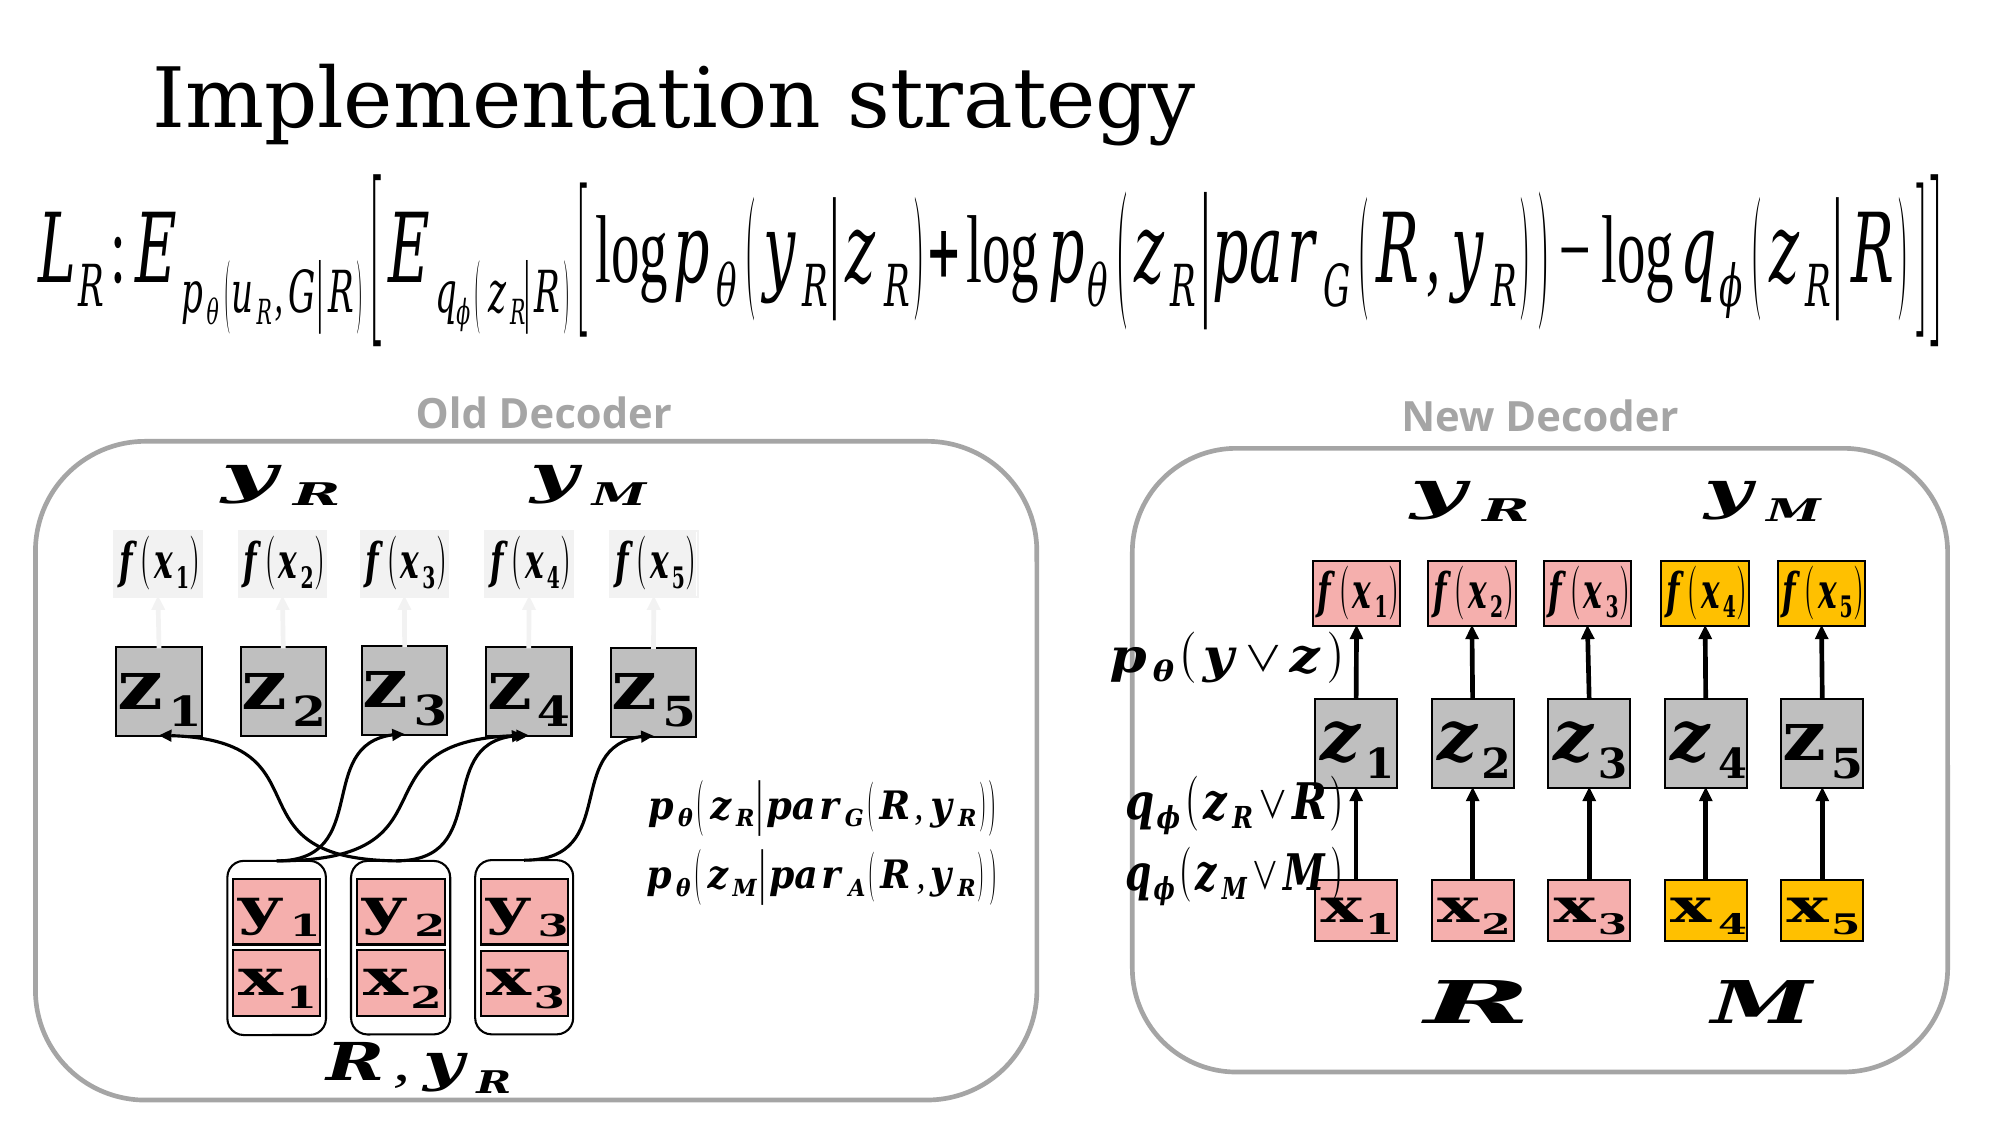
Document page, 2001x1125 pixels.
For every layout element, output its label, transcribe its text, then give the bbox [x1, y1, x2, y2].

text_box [35, 379, 1037, 1101]
text_box Implementation strategy [137, 59, 1863, 142]
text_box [1109, 382, 1948, 1073]
